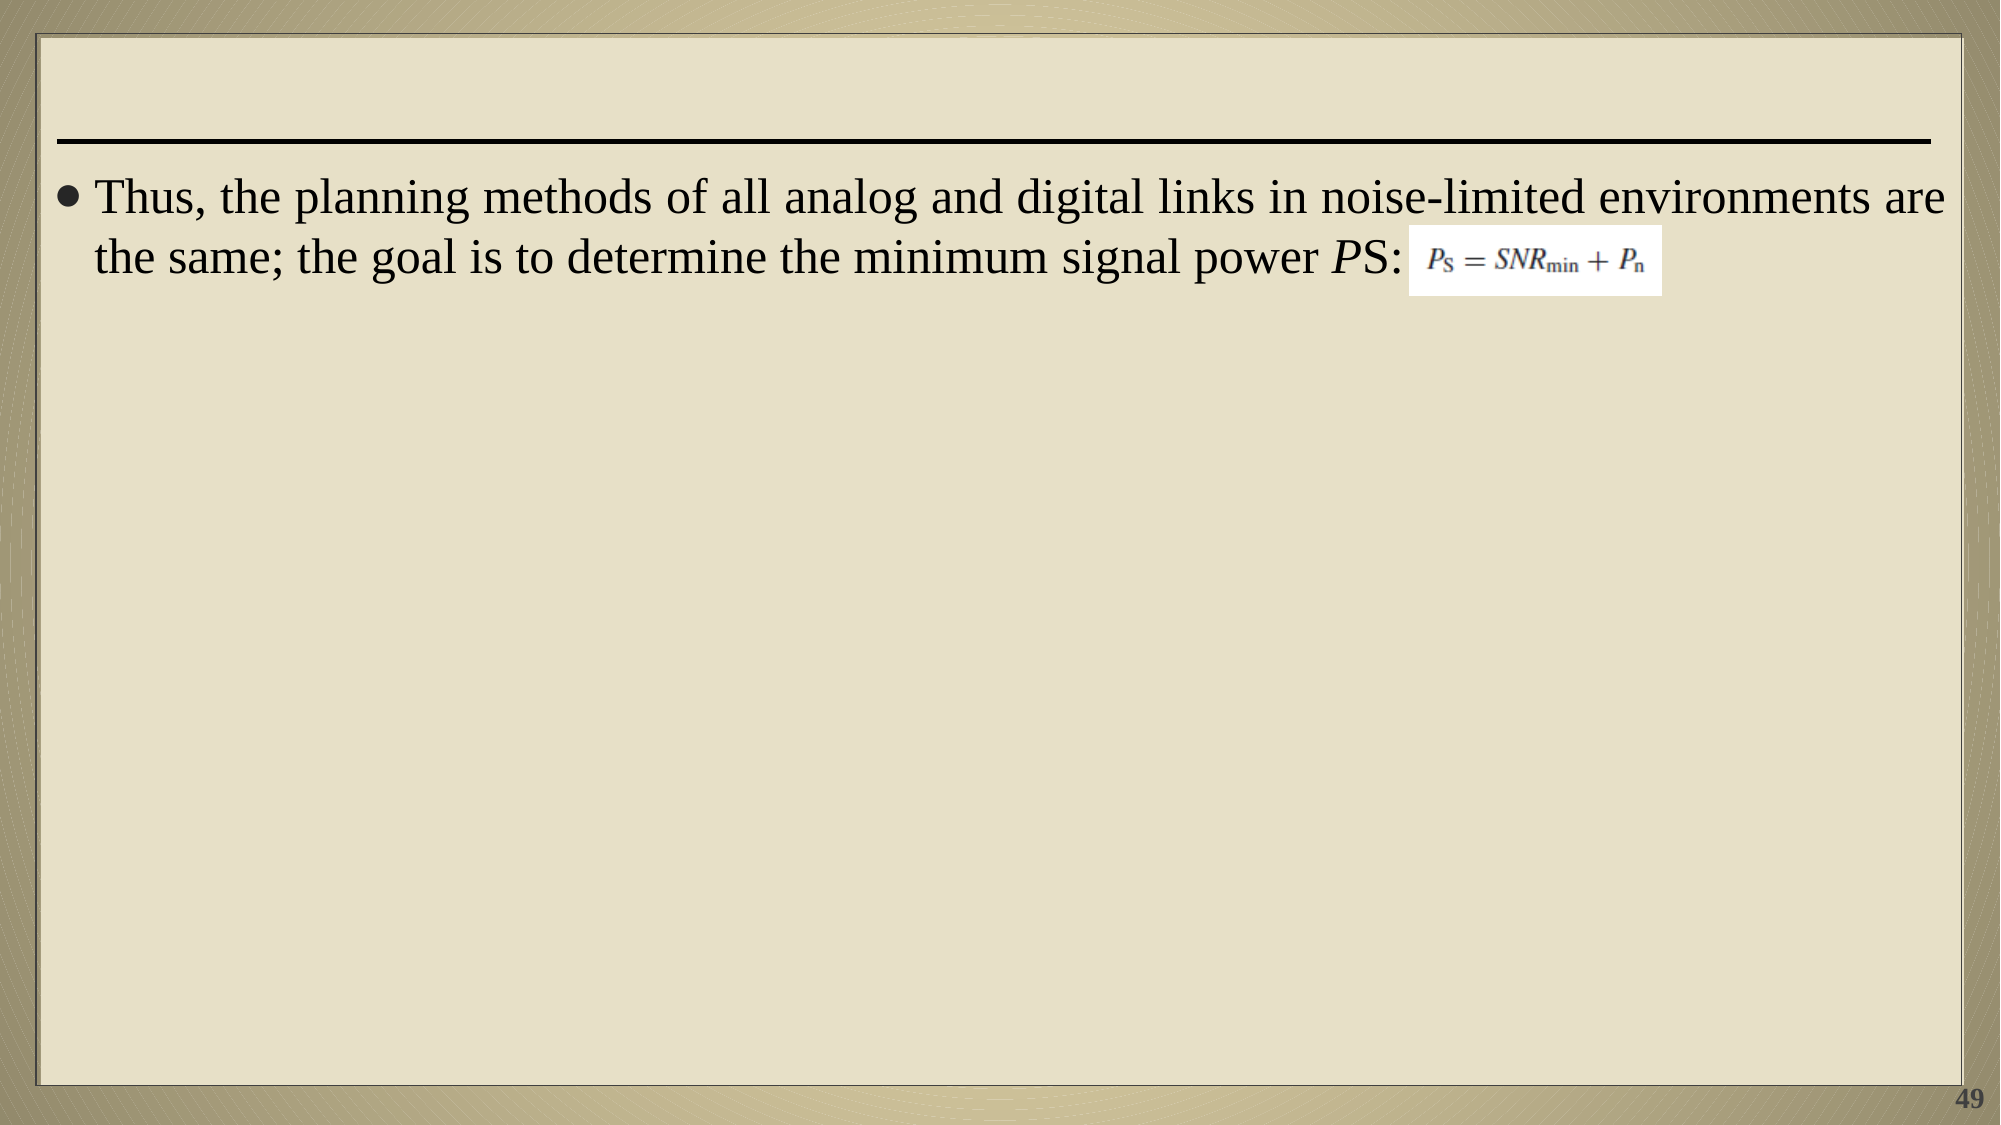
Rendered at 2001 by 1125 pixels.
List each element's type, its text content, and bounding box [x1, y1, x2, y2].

slide_number 49 [1760, 1079, 2000, 1122]
list Thus, the planning methods of all analog and digital links in noise-limited environments are the same; the goal is to determine the minimum signal power PS: [38, 156, 1963, 1080]
picture [1409, 225, 1662, 296]
